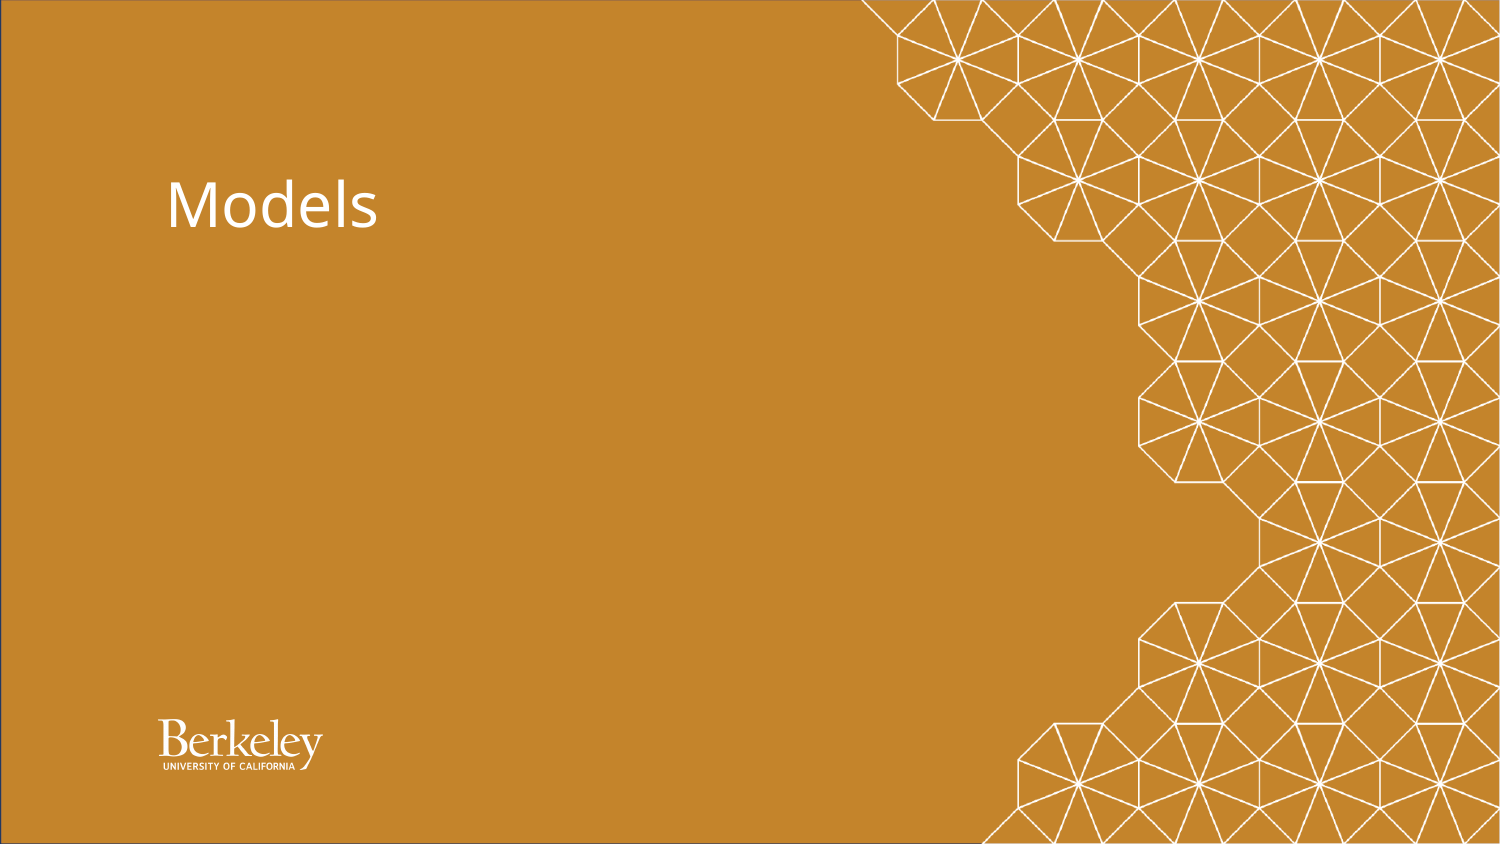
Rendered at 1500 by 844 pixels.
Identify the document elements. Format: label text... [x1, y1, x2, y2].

picture [0, 0, 1500, 844]
title Models [150, 150, 948, 531]
